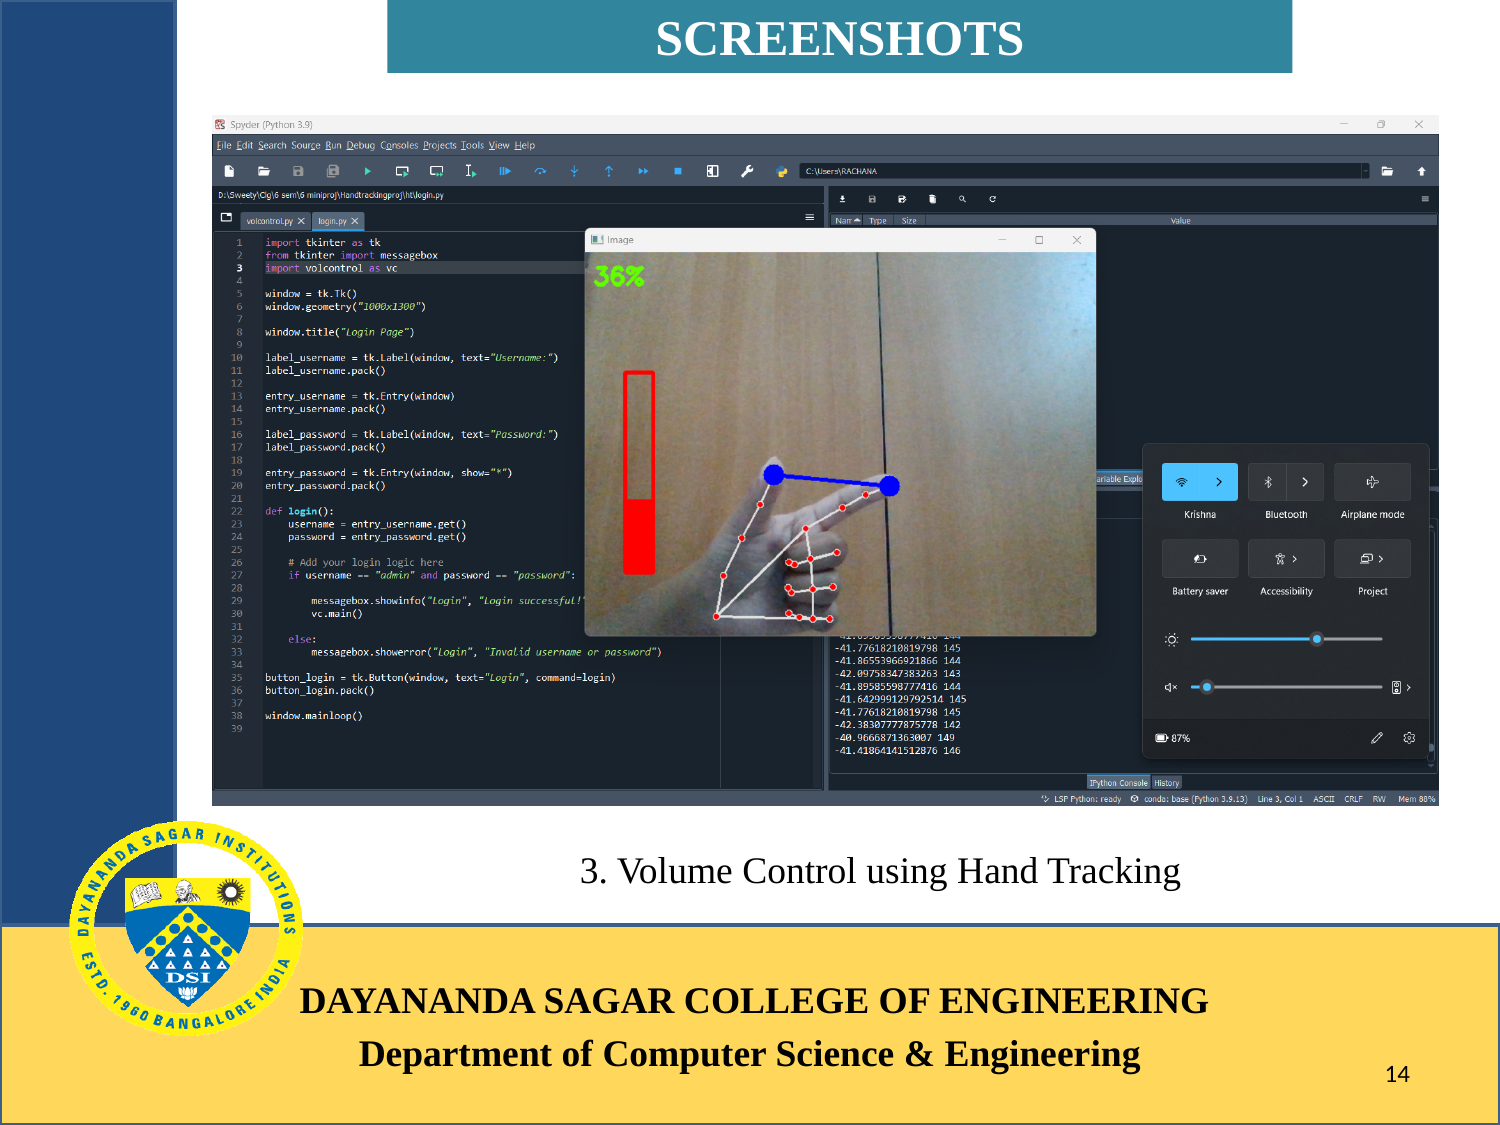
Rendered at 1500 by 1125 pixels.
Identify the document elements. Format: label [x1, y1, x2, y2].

picture [212, 115, 1439, 806]
text_box [0, 0, 1500, 1125]
